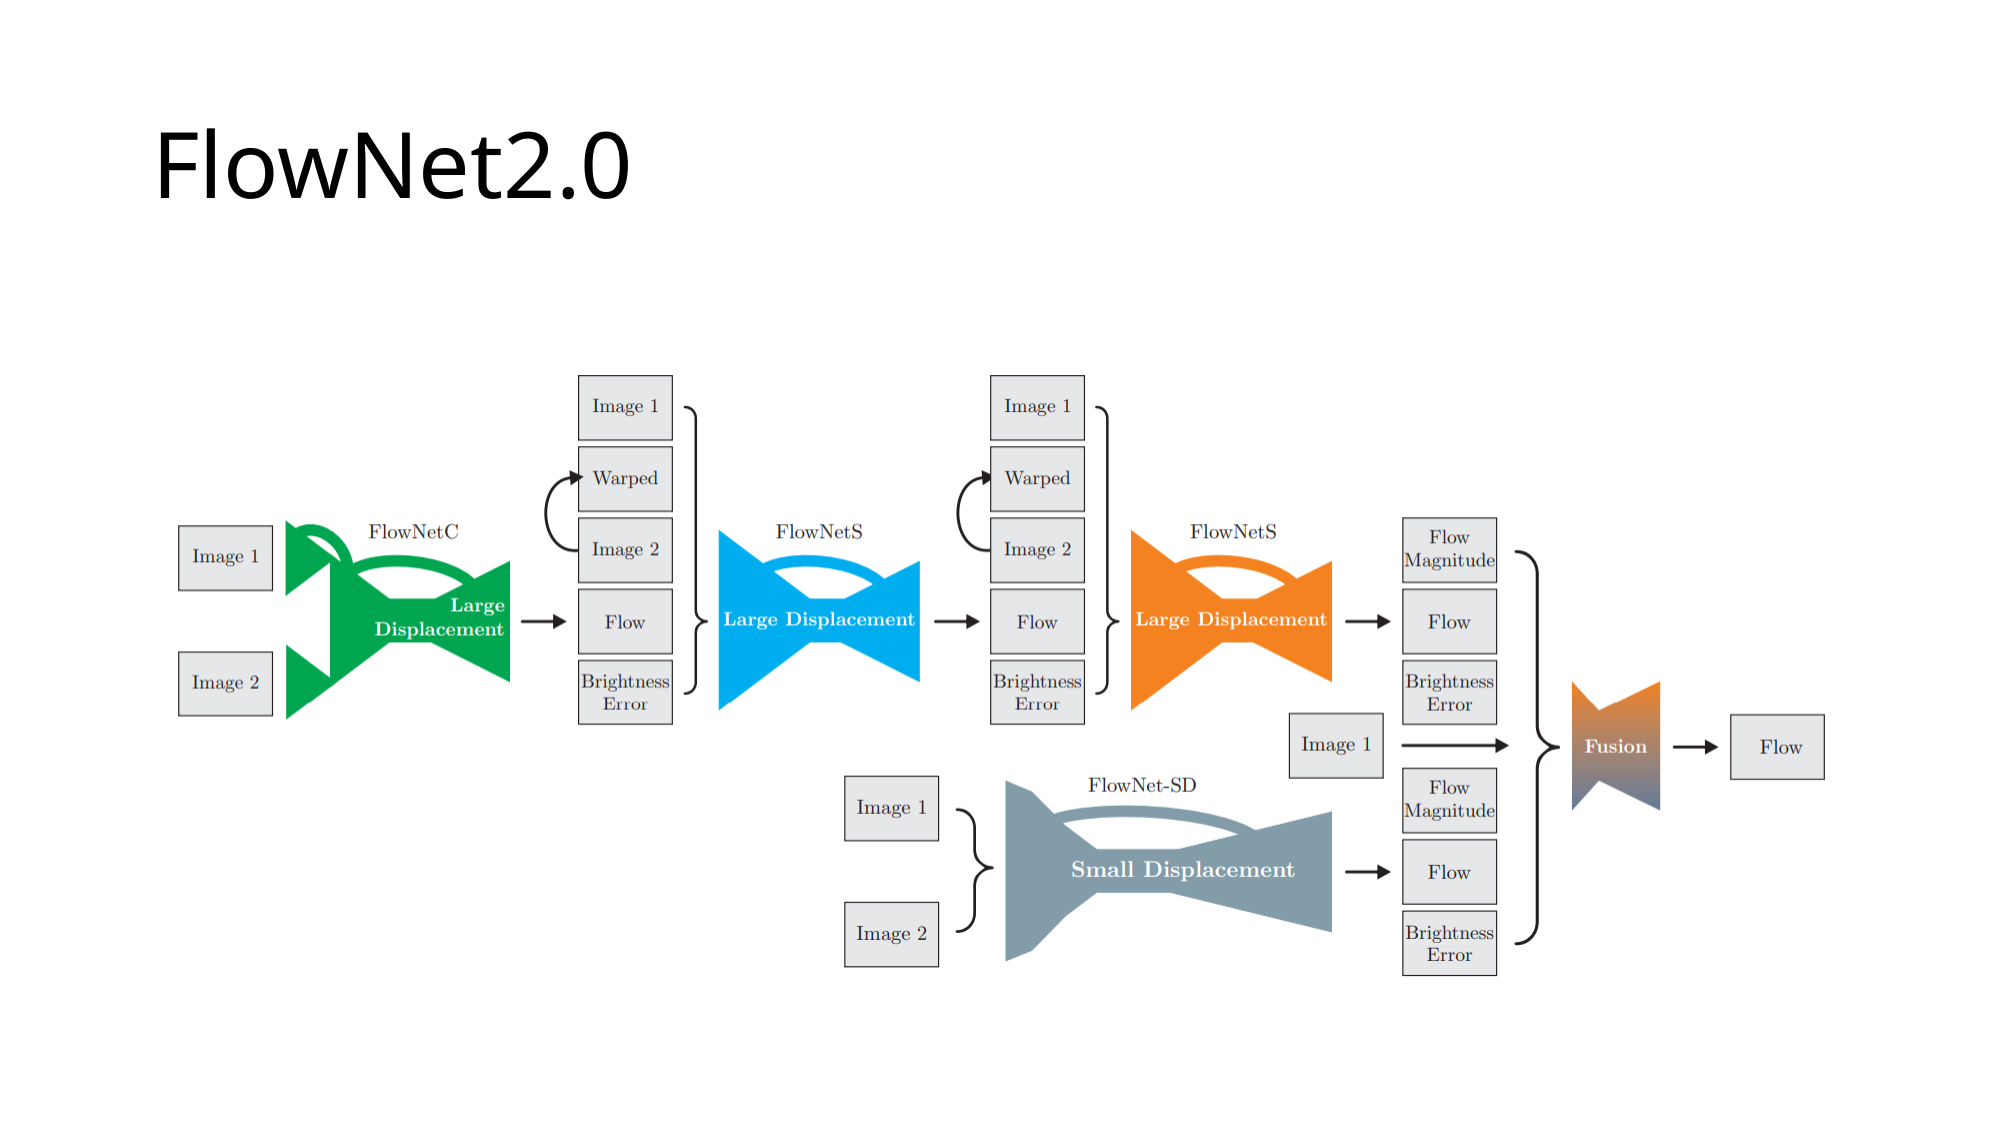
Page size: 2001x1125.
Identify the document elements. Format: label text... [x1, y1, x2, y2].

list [137, 324, 1863, 989]
title FlowNet2.0 [137, 59, 1863, 278]
